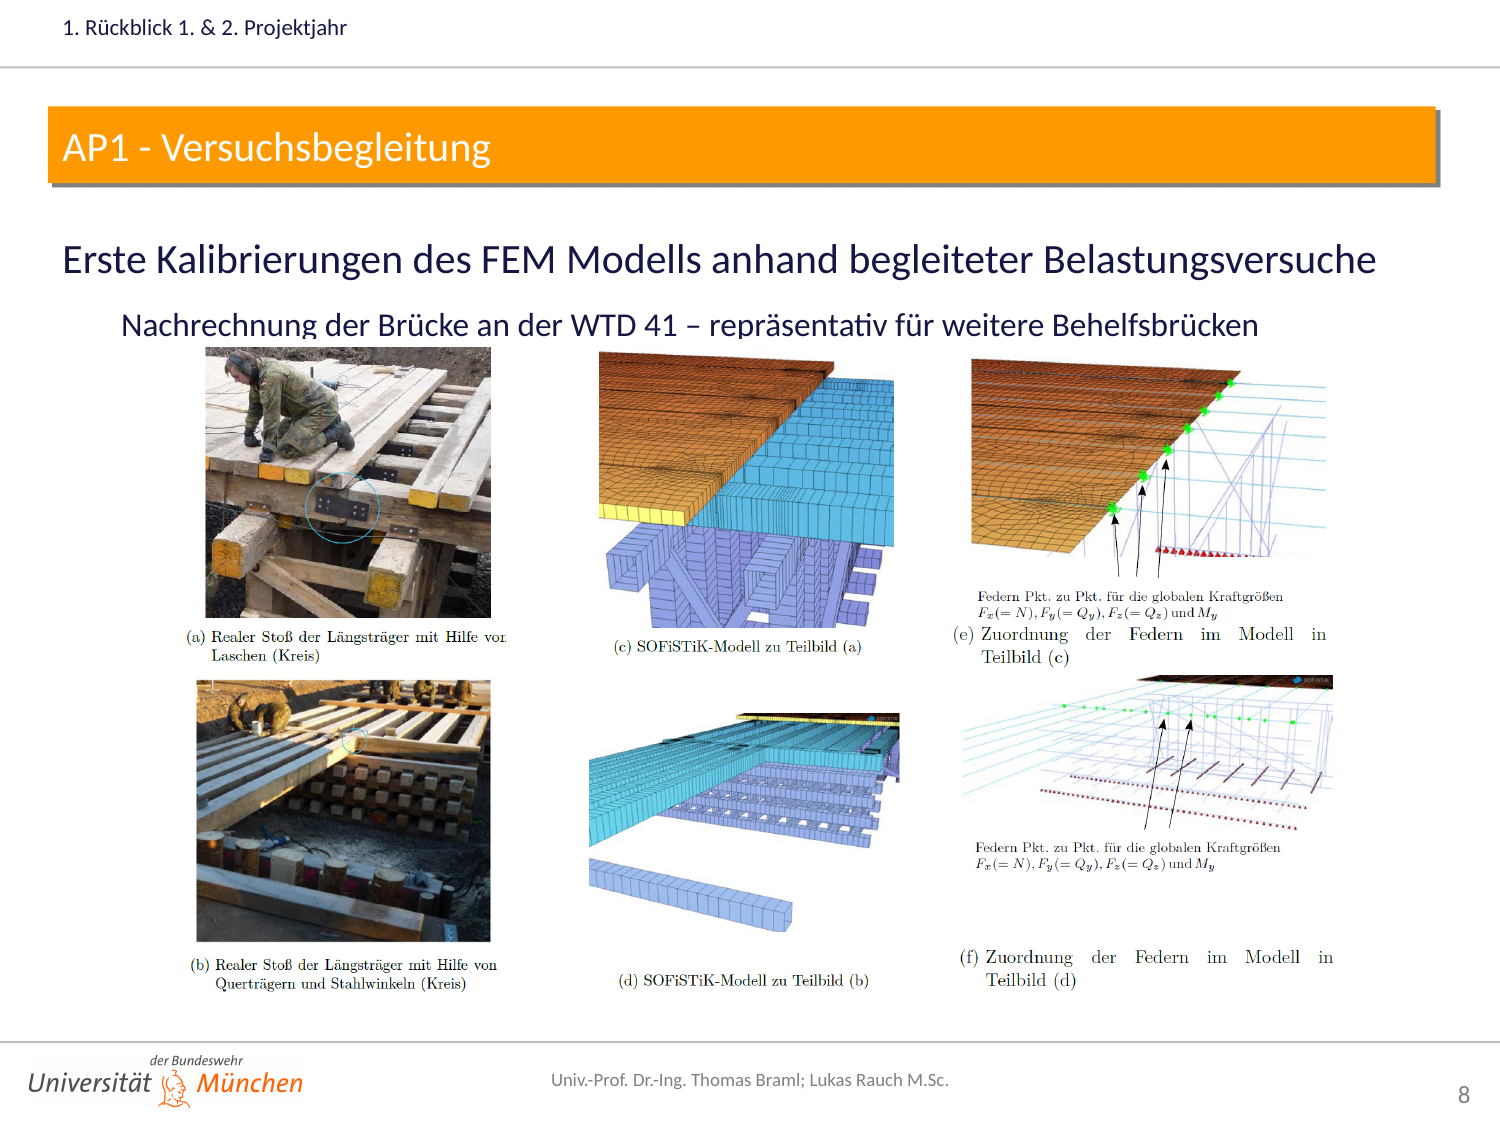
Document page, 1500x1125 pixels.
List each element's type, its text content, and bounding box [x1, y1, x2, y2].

picture [29, 1055, 302, 1108]
text_box Erste Kalibrierungen des FEM Modells anhand begleiteter Belastungsversuche Nachrechnung der Brücke an der WTD 41 – repräsentativ für weitere Behelfsbrücken [47, 212, 1436, 1024]
text_box AP1 - Versuchsbegleitung [47, 106, 1436, 184]
picture [580, 672, 909, 1002]
text_box 1. Rückblick 1. & 2. Projektjahr [47, 4, 1398, 65]
picture [173, 338, 506, 1003]
picture [589, 339, 895, 669]
picture [947, 347, 1347, 997]
